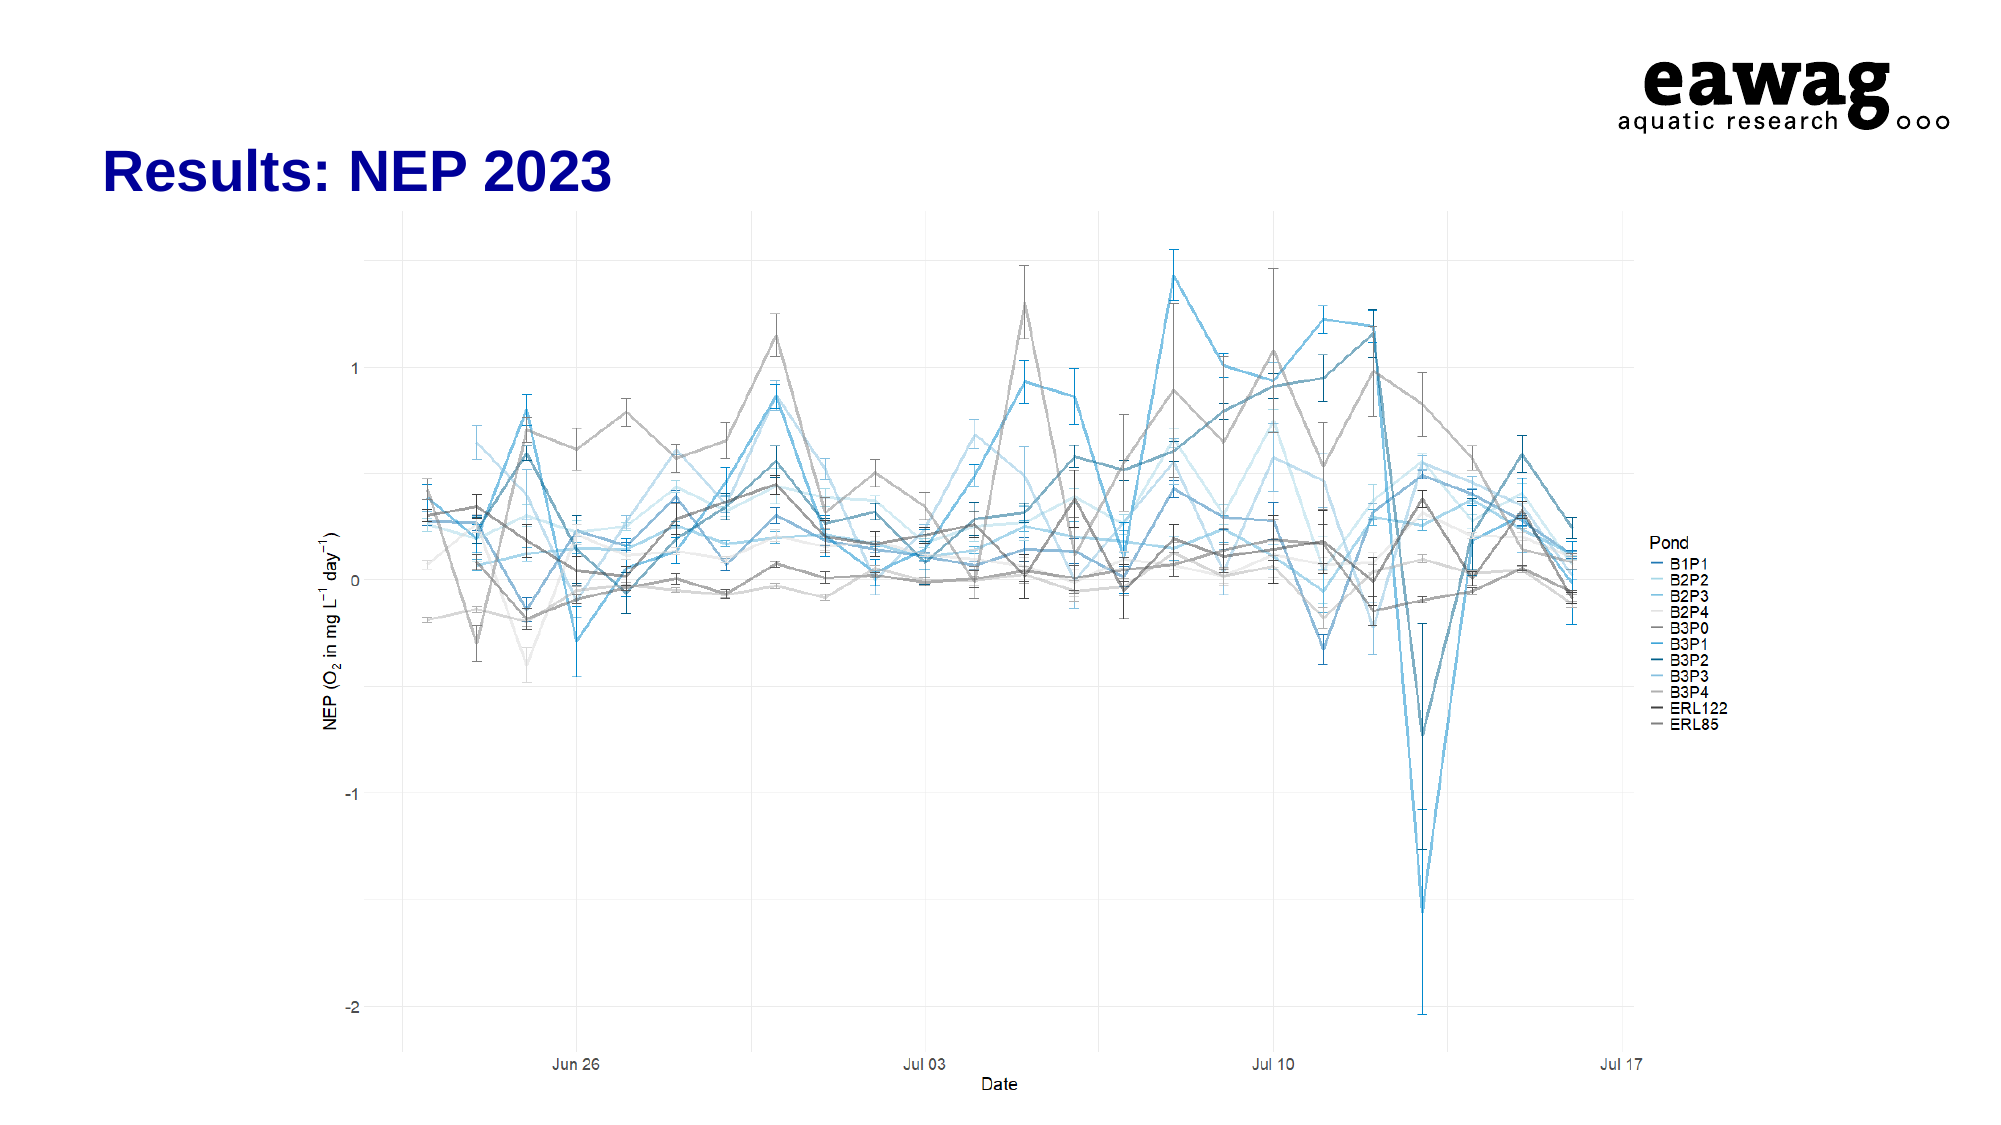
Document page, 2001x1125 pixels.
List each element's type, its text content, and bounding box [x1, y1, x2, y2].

title Results: NEP 2023 [102, 141, 1945, 207]
picture [311, 206, 1737, 1098]
